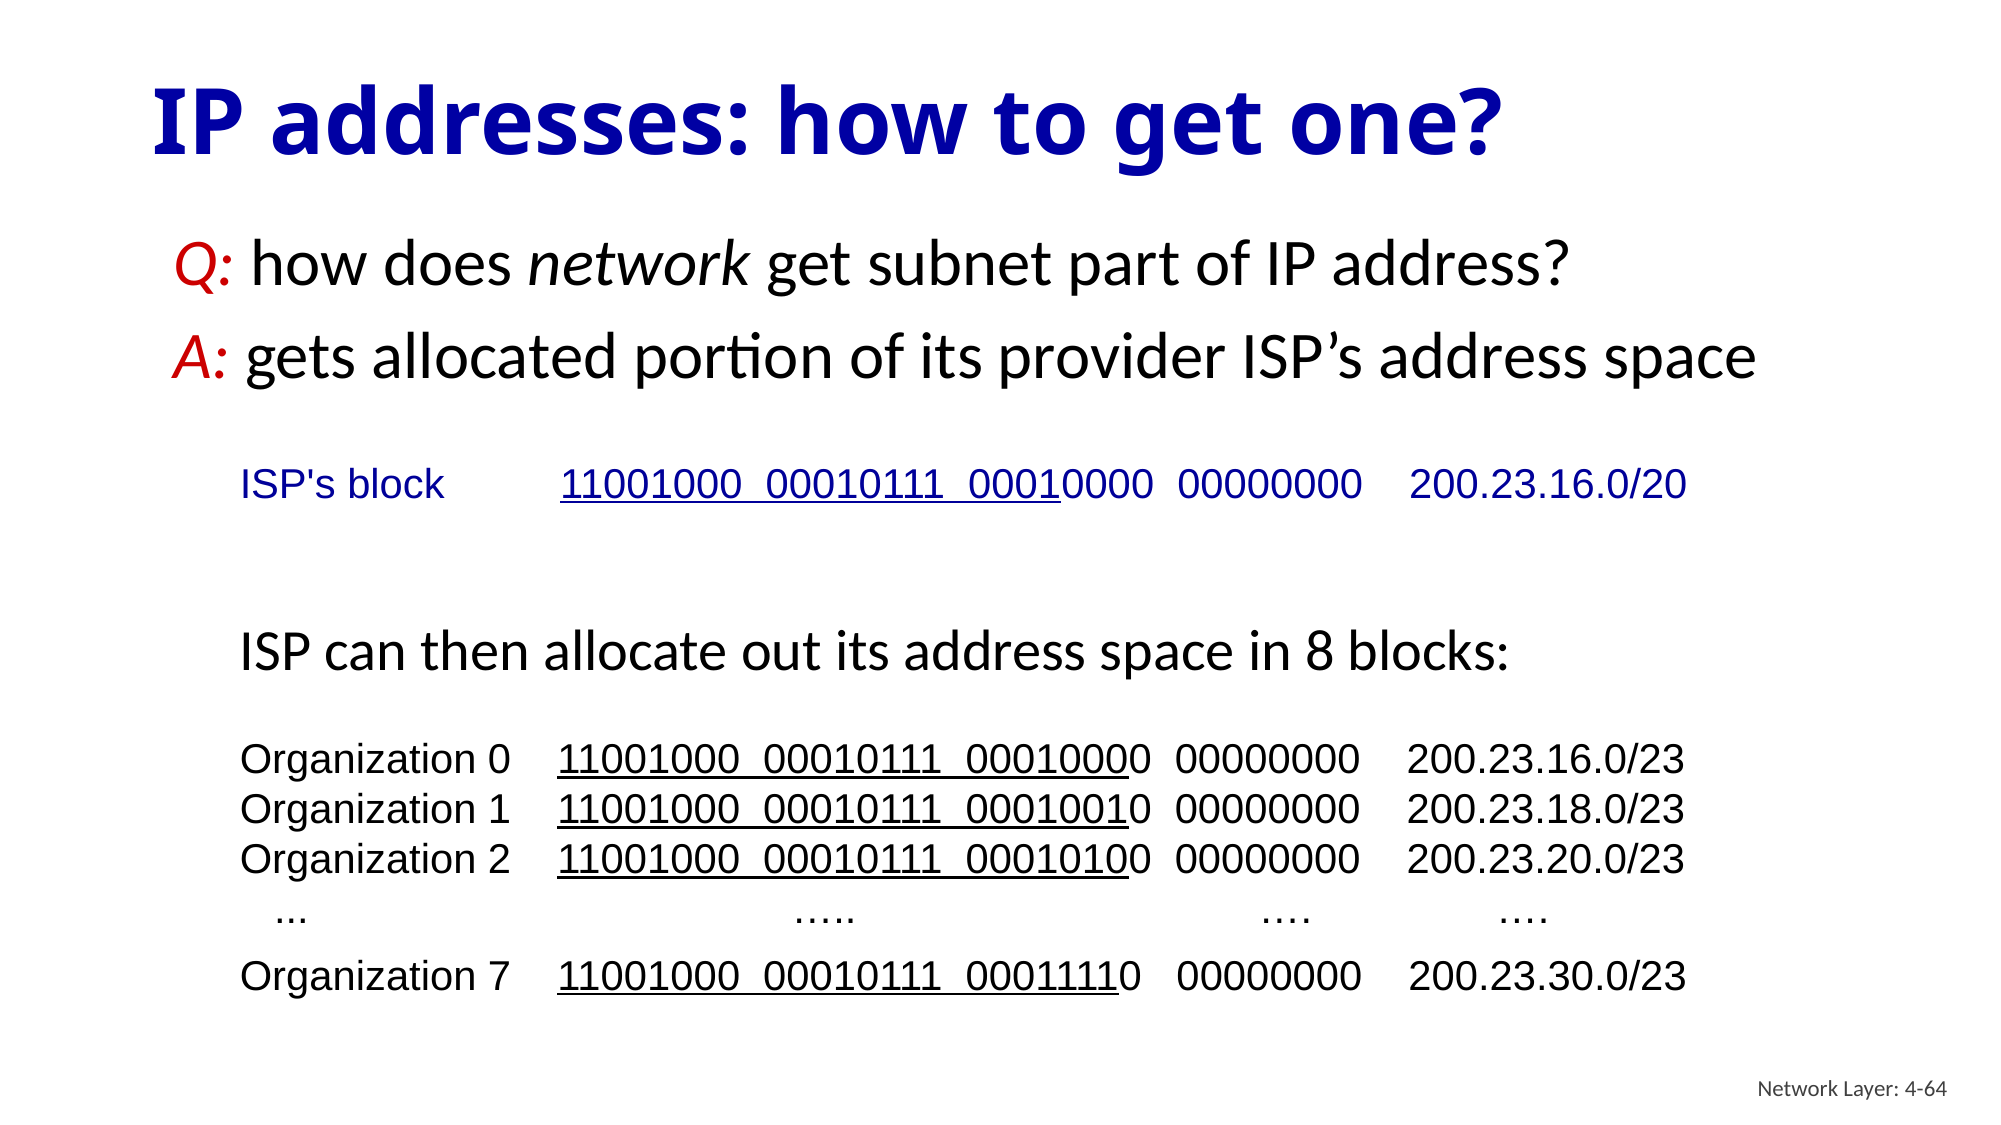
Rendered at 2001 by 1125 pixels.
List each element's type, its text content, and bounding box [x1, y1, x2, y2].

slide_number Network Layer: 4-64 [1512, 1056, 1963, 1117]
text_box ISP's block 11001000 00010111 00010000 00000000 200.23.16.0/20 [225, 449, 1901, 604]
text_box Q: how does network get subnet part of IP address? A: gets allocated portion of its provider ISP’s address space [137, 220, 2000, 518]
title IP addresses: how to get one? [137, 51, 1863, 198]
text_box ISP can then allocate out its address space in 8 blocks: Organization 0 11001000 00010111 00010000 00000000 200.23.16.0/23 Organization 1 11001000 00010111 00010010 00000000 200.23.18.0/23 Organization 2 11001000 00010111 00010100 00000000 200.23.20.0/23 ... ….. …. …. Organization 7 11001000 00010111 00011110 00000000 200.23.30.0/23 [225, 604, 1901, 1060]
